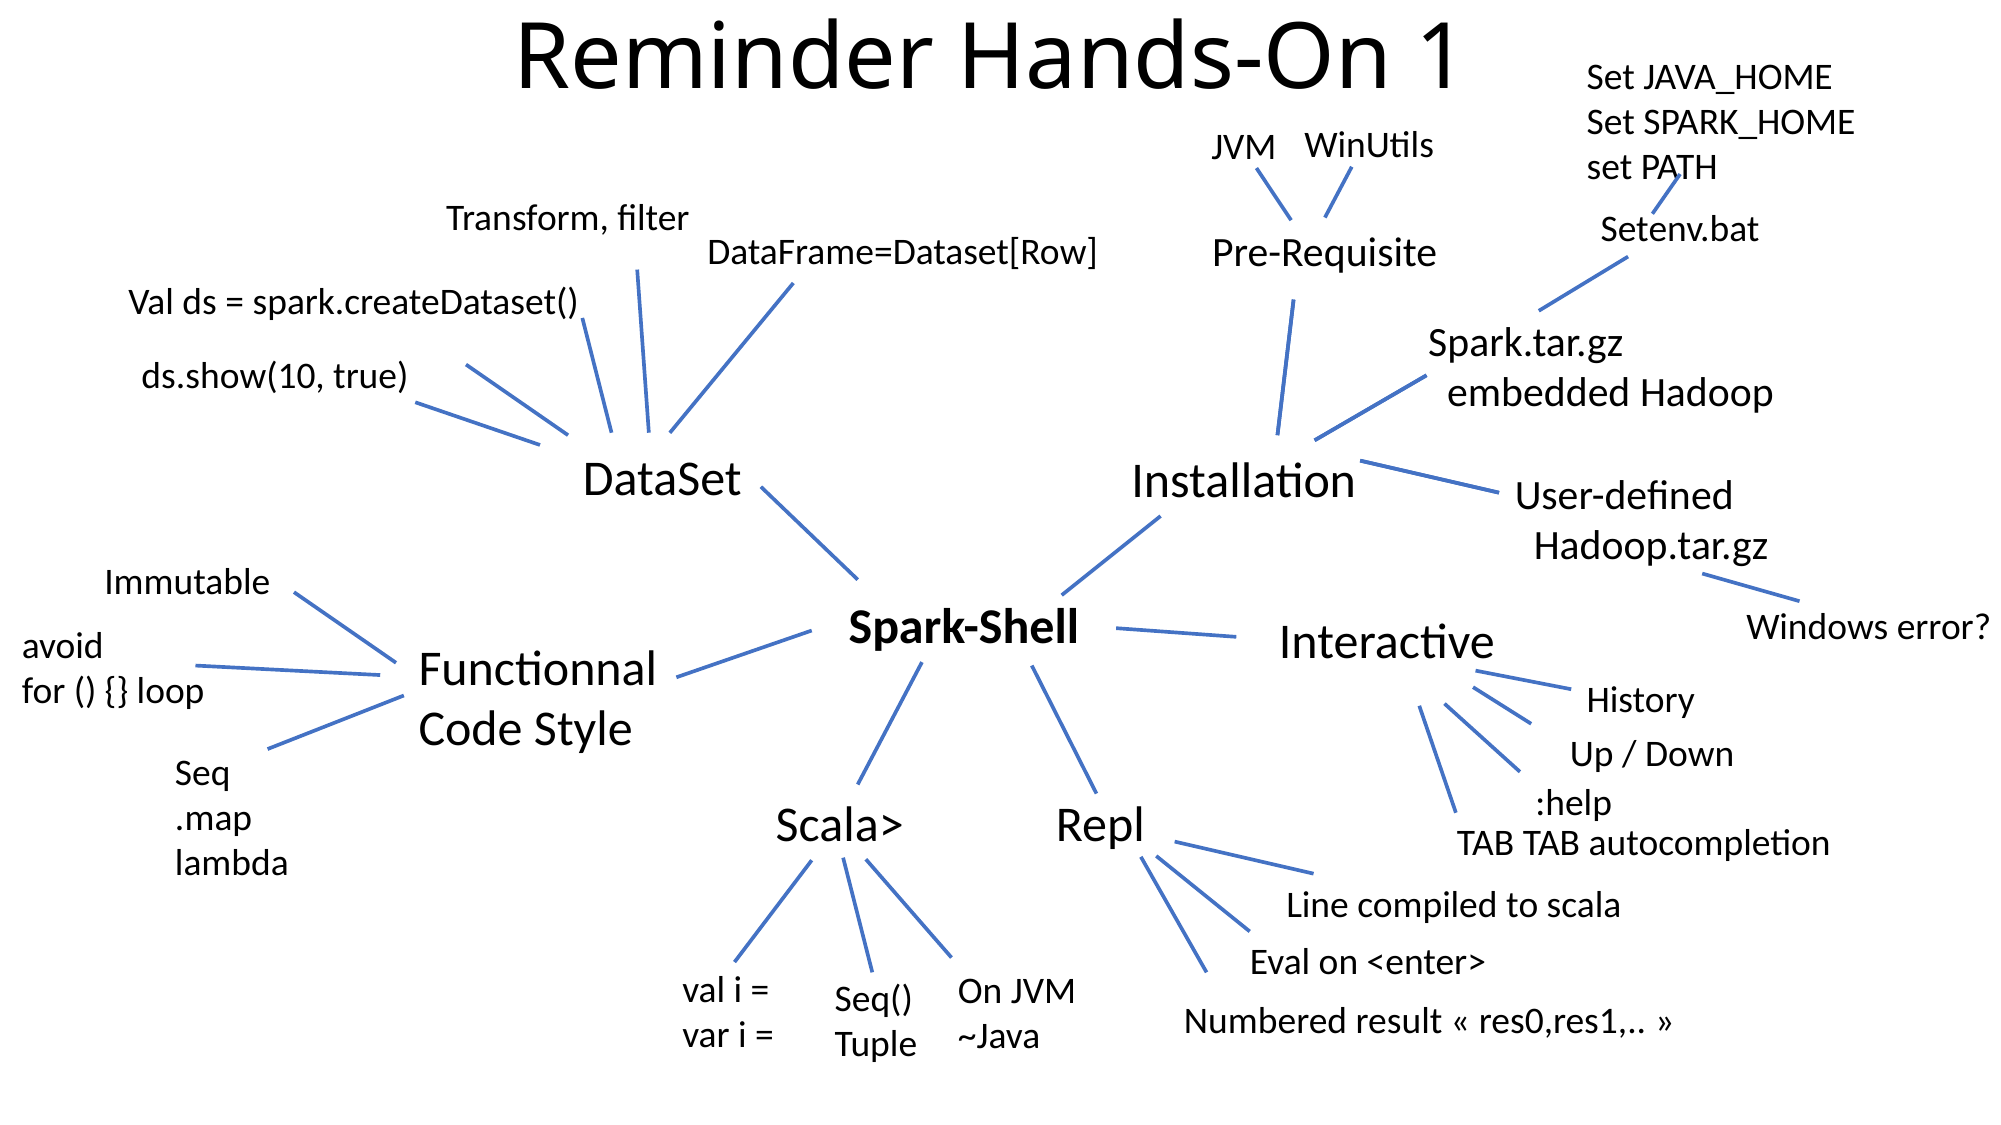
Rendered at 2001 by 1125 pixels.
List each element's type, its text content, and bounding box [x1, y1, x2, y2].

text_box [195, 665, 381, 676]
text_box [1360, 460, 1500, 493]
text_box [1444, 703, 1520, 772]
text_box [865, 860, 952, 958]
text_box Val ds = spark.createDataset() [113, 269, 595, 330]
text_box Transform, filter [431, 185, 705, 246]
text_box Spark.tar.gz embedded Hadoop [1413, 307, 1790, 422]
text_box val i = var i = [667, 957, 798, 1063]
text_box Immutable [89, 549, 286, 610]
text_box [676, 630, 812, 678]
text_box Line compiled to scala [1271, 872, 1637, 933]
text_box Spark-Shell [833, 586, 1095, 662]
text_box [1324, 166, 1352, 218]
text_box Scala> [760, 784, 971, 860]
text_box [466, 364, 569, 436]
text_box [294, 592, 396, 663]
text_box avoid for () {} loop [7, 613, 225, 719]
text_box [637, 269, 649, 433]
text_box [1702, 573, 1800, 602]
text_box WinUtils [1289, 112, 1473, 173]
text_box Repl [1041, 784, 1160, 860]
text_box DataSet [568, 437, 866, 513]
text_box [1156, 855, 1250, 932]
text_box Pre-Requisite [1197, 217, 1453, 283]
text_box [1277, 299, 1294, 436]
text_box JVM [1196, 114, 1289, 175]
text_box History [1571, 667, 1710, 721]
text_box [1419, 705, 1456, 813]
text_box Windows error? [1731, 595, 2000, 655]
text_box Seq .map lambda [160, 740, 304, 891]
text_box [1031, 665, 1097, 794]
text_box Installation [1116, 440, 1372, 515]
text_box User-defined Hadoop.tar.gz [1500, 460, 1784, 576]
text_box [843, 857, 873, 973]
text_box Up / Down [1555, 721, 1750, 782]
text_box TAB TAB autocompletion [1442, 810, 1847, 871]
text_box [1116, 628, 1237, 637]
text_box On JVM ~Java [943, 959, 1091, 1064]
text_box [1314, 375, 1427, 441]
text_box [1256, 168, 1292, 221]
text_box Functionnal Code Style [403, 628, 761, 763]
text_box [1473, 687, 1532, 724]
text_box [760, 486, 858, 580]
text_box DataFrame=Dataset[Row] [692, 220, 1114, 280]
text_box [415, 402, 540, 446]
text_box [857, 662, 922, 785]
text_box Eval on <enter> [1235, 929, 1502, 989]
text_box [1538, 256, 1629, 311]
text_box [1475, 670, 1572, 690]
text_box Seq() Tuple [819, 966, 933, 1071]
text_box Set JAVA_HOME Set SPARK_HOME set PATH [1571, 44, 1871, 195]
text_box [582, 317, 612, 433]
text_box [1174, 841, 1314, 874]
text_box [734, 860, 812, 962]
text_box :help [1520, 770, 1628, 810]
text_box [267, 696, 404, 750]
text_box ds.show(10, true) [126, 343, 424, 403]
text_box Interactive [1264, 601, 1510, 677]
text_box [1652, 173, 1681, 214]
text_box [1061, 515, 1161, 596]
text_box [669, 283, 794, 433]
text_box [1140, 856, 1207, 973]
title Reminder Hands-On 1 [129, 1, 1855, 118]
text_box Setenv.bat [1585, 196, 1775, 256]
text_box Numbered result « res0,res1,.. » [1169, 989, 1690, 1049]
